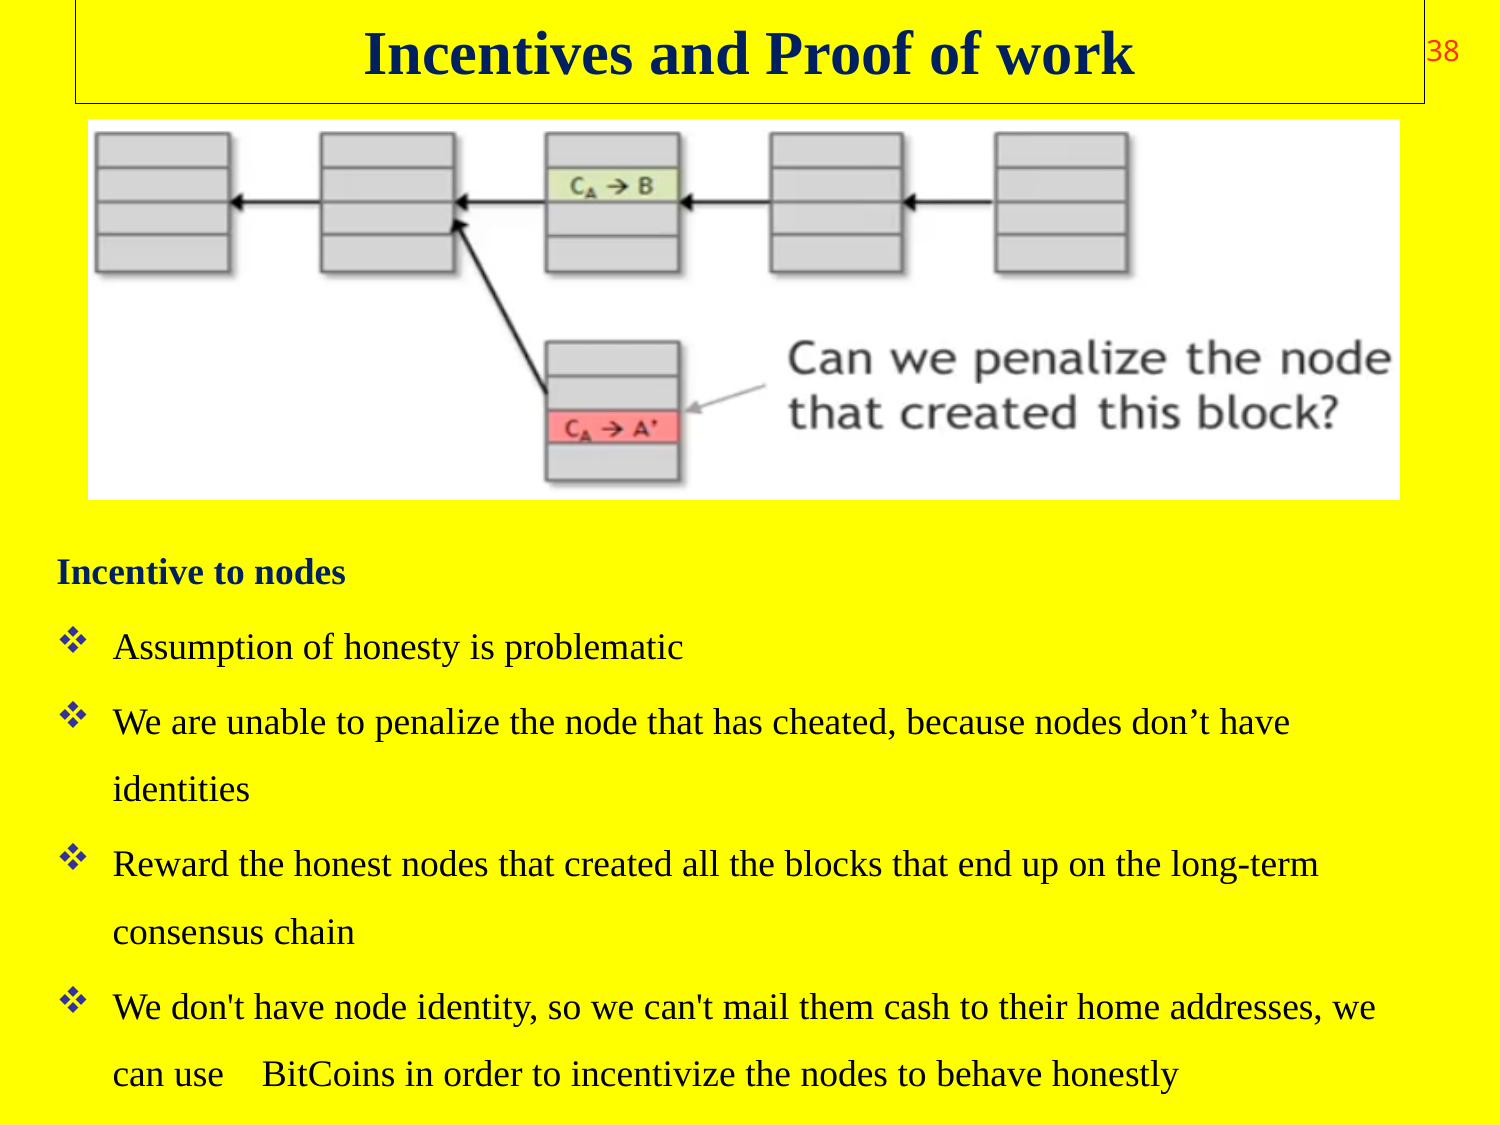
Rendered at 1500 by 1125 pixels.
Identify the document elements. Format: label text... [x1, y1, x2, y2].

picture [88, 119, 1400, 500]
list Incentive to nodes Assumption of honesty is problematic We are unable to penalize the node that has cheated, because nodes don’t have identities Reward the honest nodes that created all the blocks that end up on the long-term consensus chain We don't have node identity, so we can't mail them cash to their home addresses, we can use BitCoins in order to incentivize the nodes to behave honestly [41, 516, 1425, 1100]
title Incentives and Proof of work [75, 0, 1425, 104]
slide_number 38 [1124, 24, 1476, 104]
